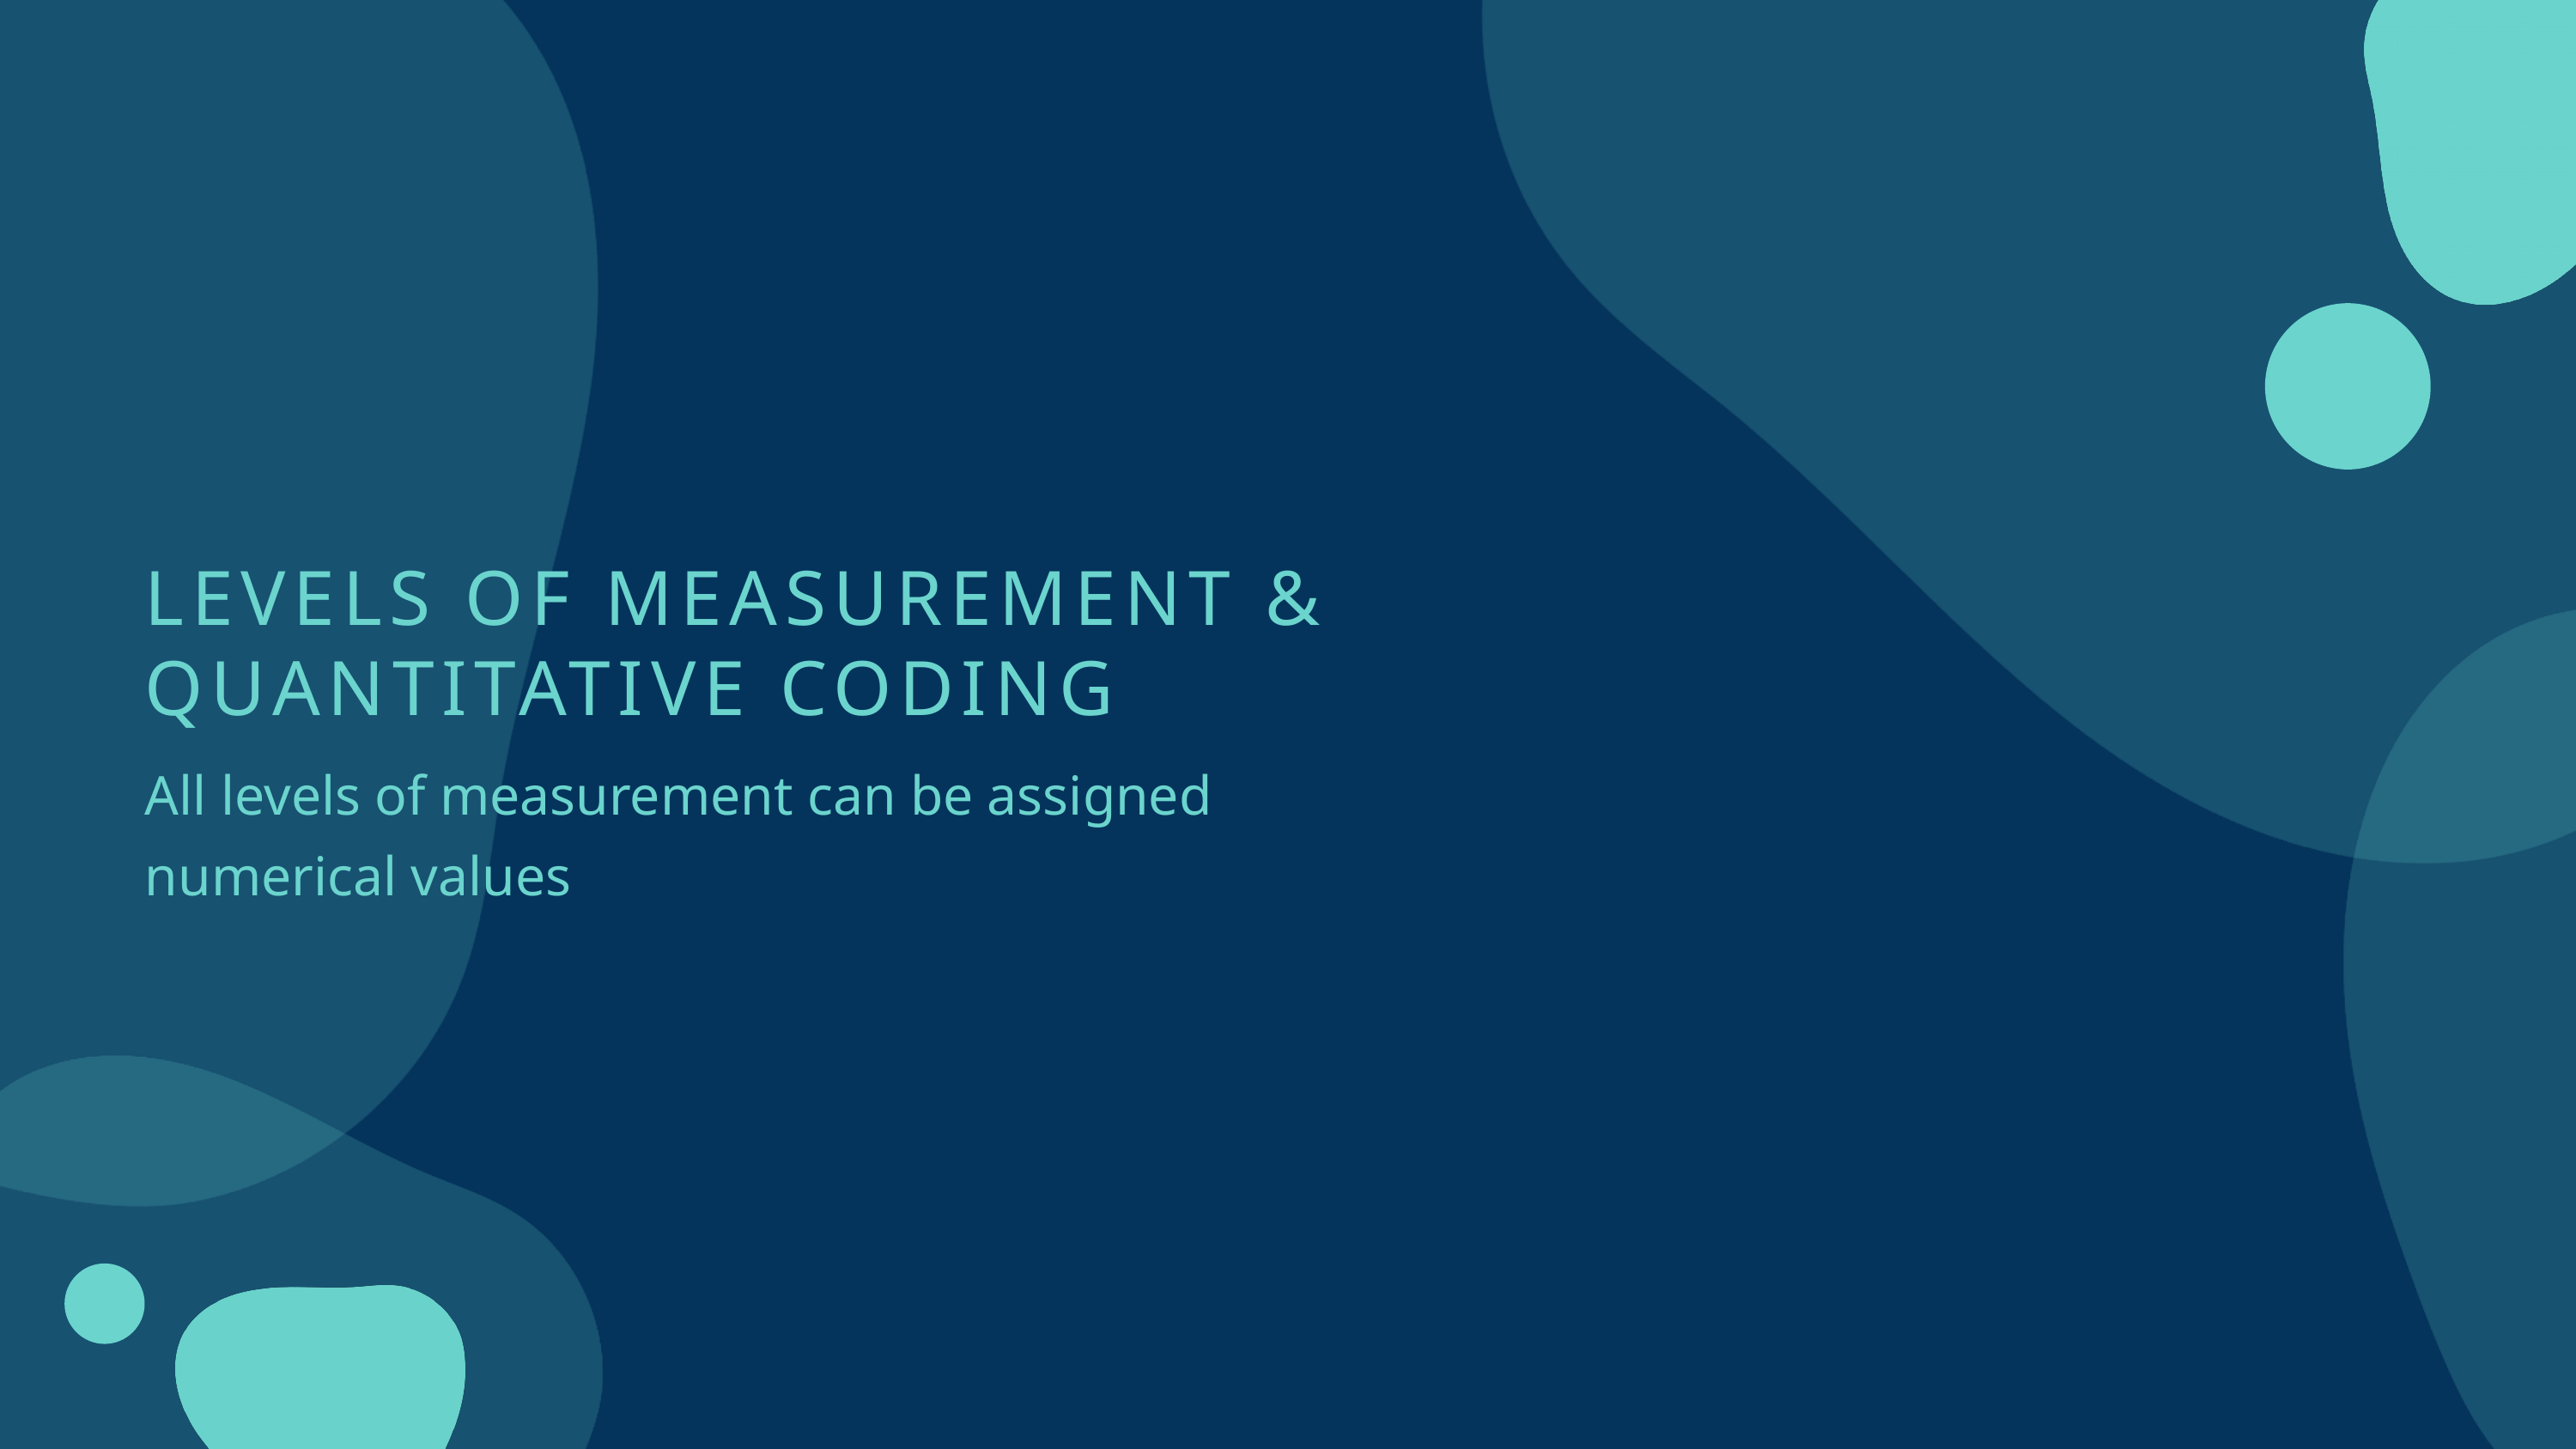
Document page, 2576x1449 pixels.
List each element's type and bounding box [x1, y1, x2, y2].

picture [1493, 0, 2576, 1449]
picture [0, 0, 674, 1449]
text_box [144, 550, 1353, 898]
text_box [2264, 302, 2432, 470]
text_box [64, 1263, 145, 1344]
